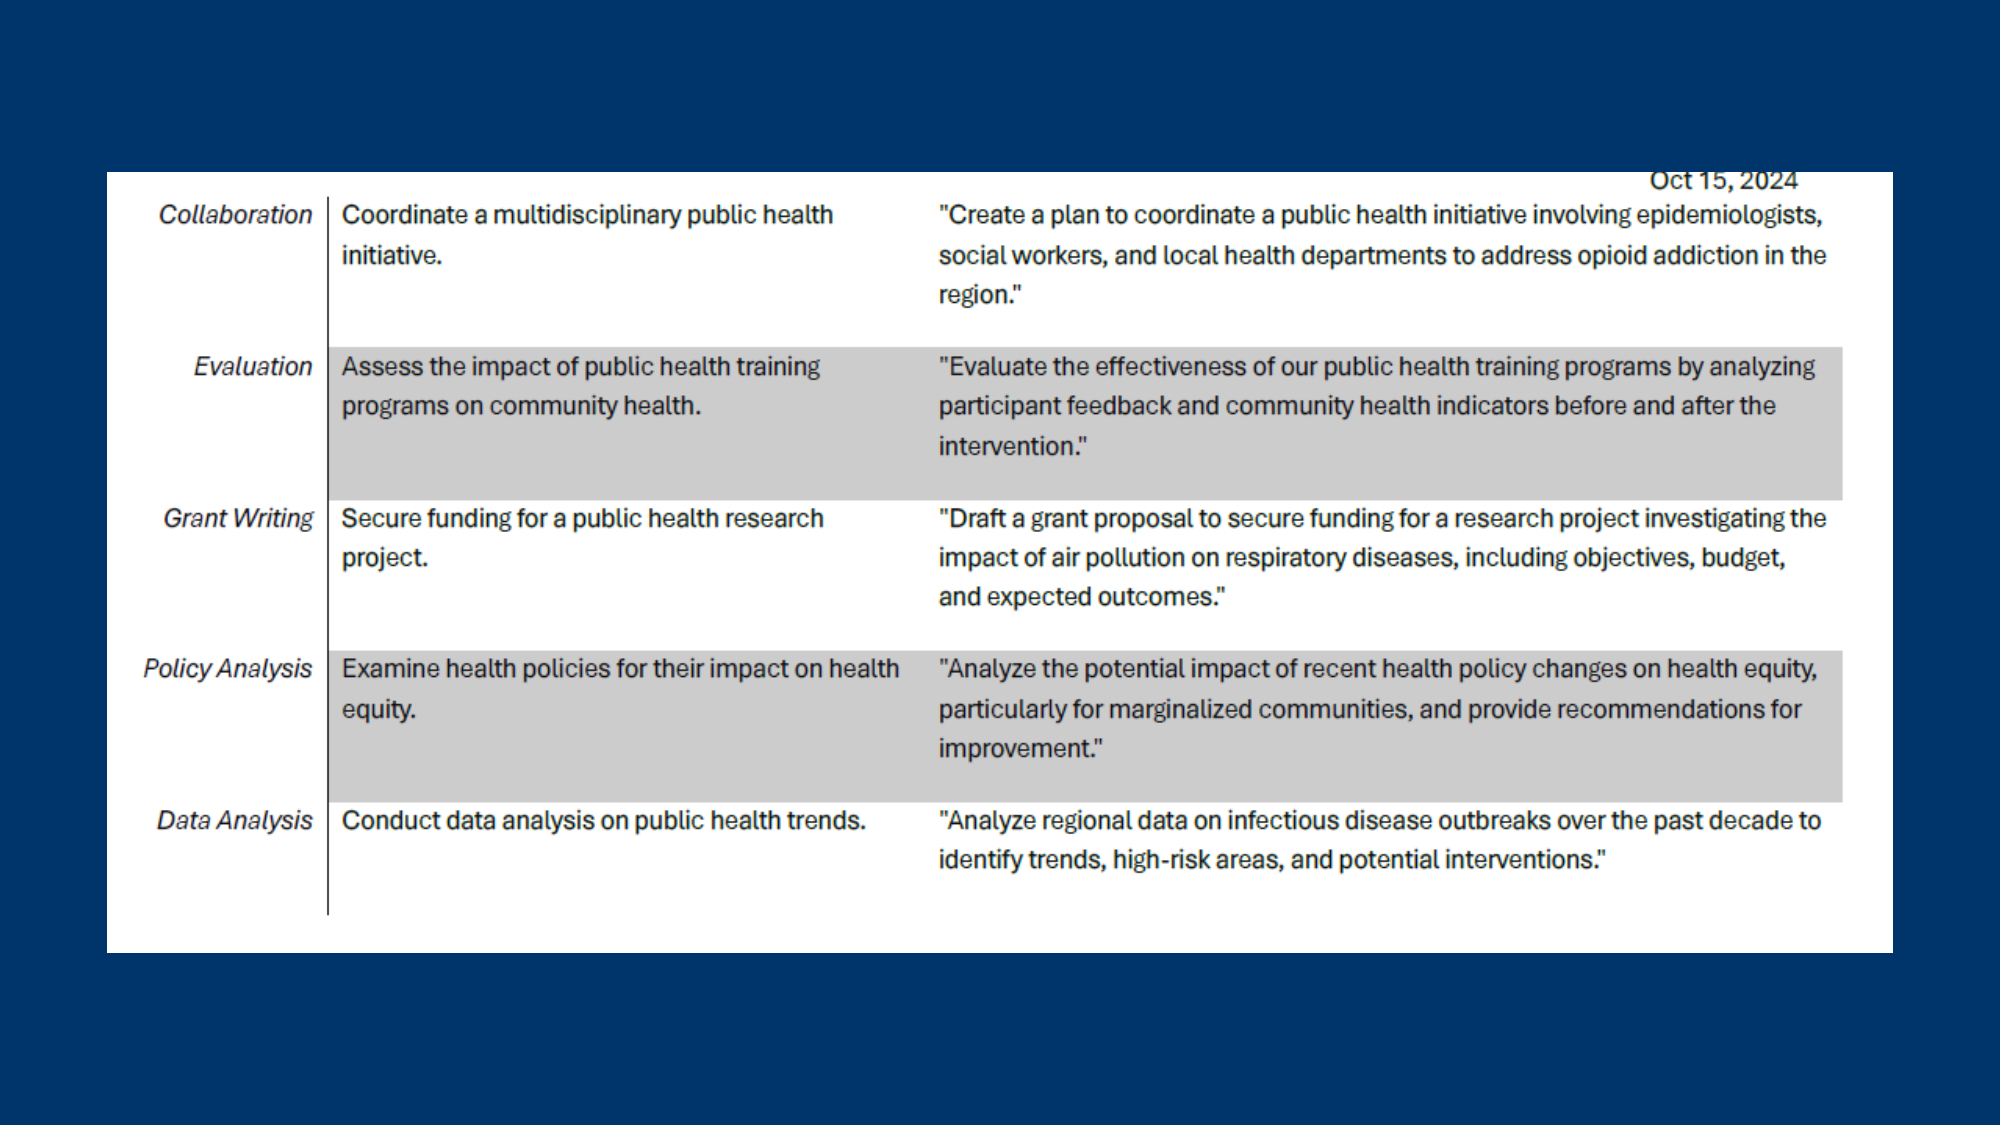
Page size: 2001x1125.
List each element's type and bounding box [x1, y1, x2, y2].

picture [107, 172, 1893, 953]
